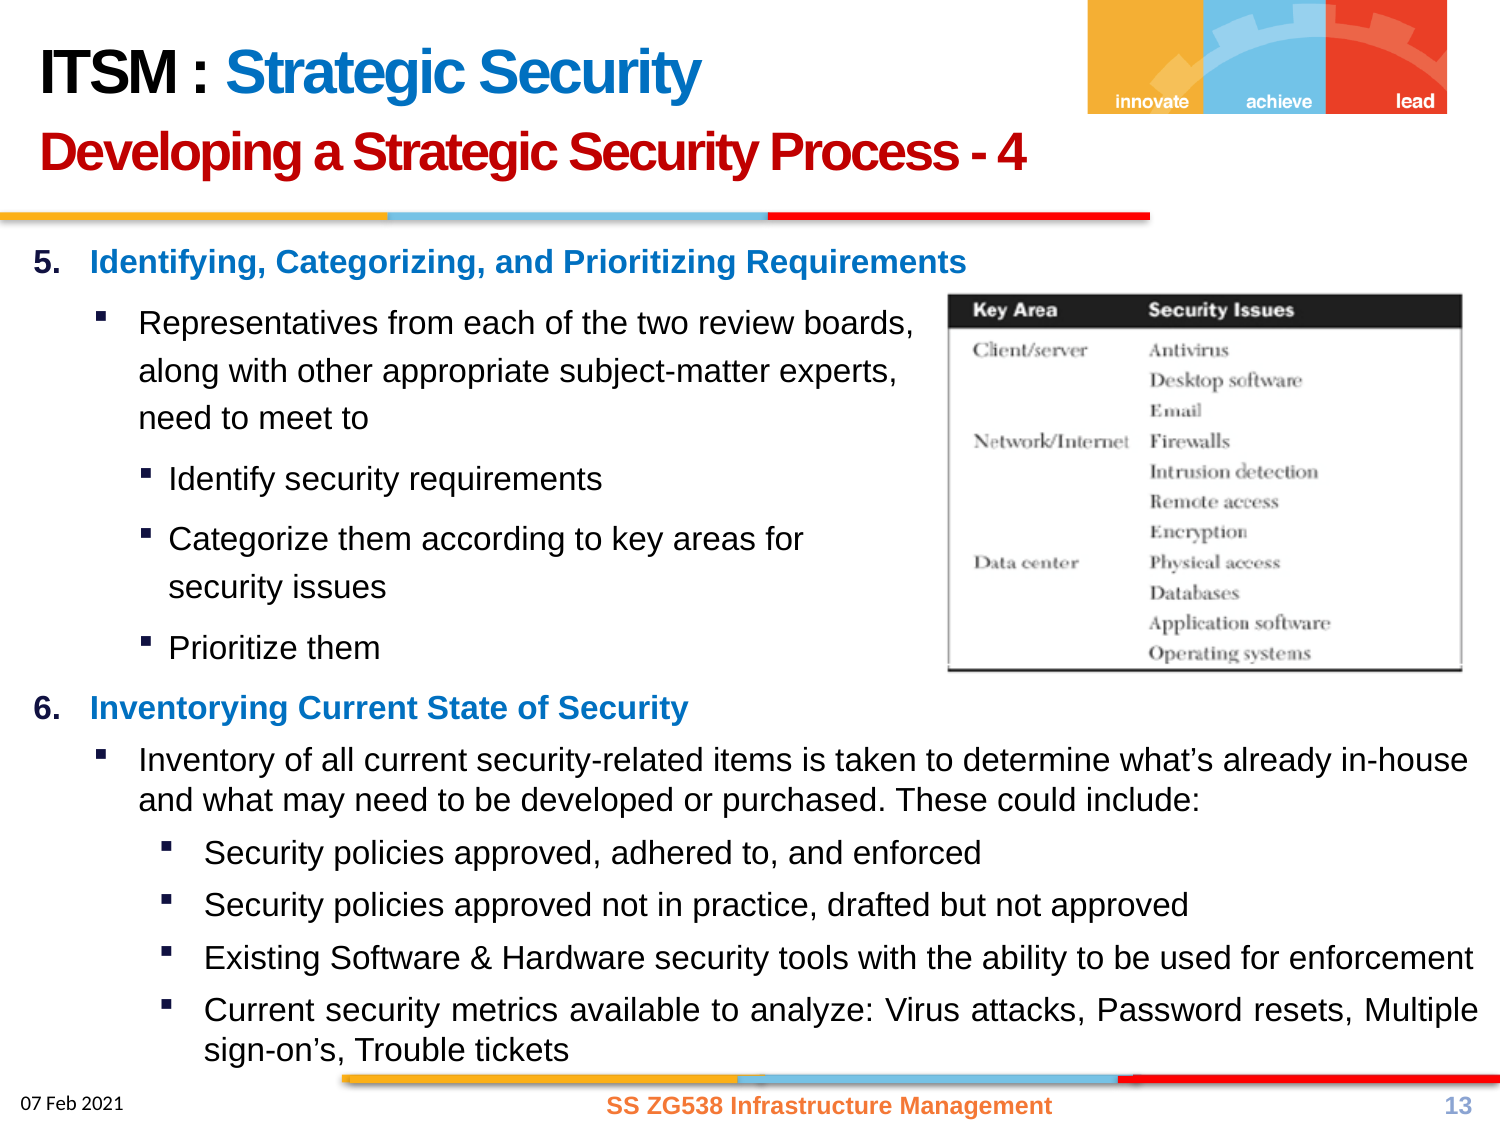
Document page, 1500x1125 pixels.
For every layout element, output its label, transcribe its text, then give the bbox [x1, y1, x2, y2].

footer SS ZG538 Infrastructure Management [587, 1074, 1073, 1125]
list ITSM : Strategic Security Developing a Strategic Security Process - 4 [24, 0, 1113, 213]
slide_number 13 [1137, 1074, 1488, 1125]
picture [937, 287, 1469, 687]
picture [1113, 0, 1448, 114]
list Identifying, Categorizing, and Prioritizing Requirements Representatives from each of the two review boards, along with other appropriate subject-matter experts, need to meet to Identify security requirements Categorize them according to key areas for security issues Prioritize them Inventorying Current State of Security Inventory of all current security-related items is taken to determine what’s already in-house and what may need to be developed or purchased. These could include: Security policies approved, adhered to, and enforced Security policies approved not in practice, drafted but not approved Existing Software & Hardware security tools with the ability to be used for enforcement Current security metrics available to analyze: Virus attacks, Password resets, Multiple sign-on’s, Trouble tickets [3, 224, 1497, 1087]
